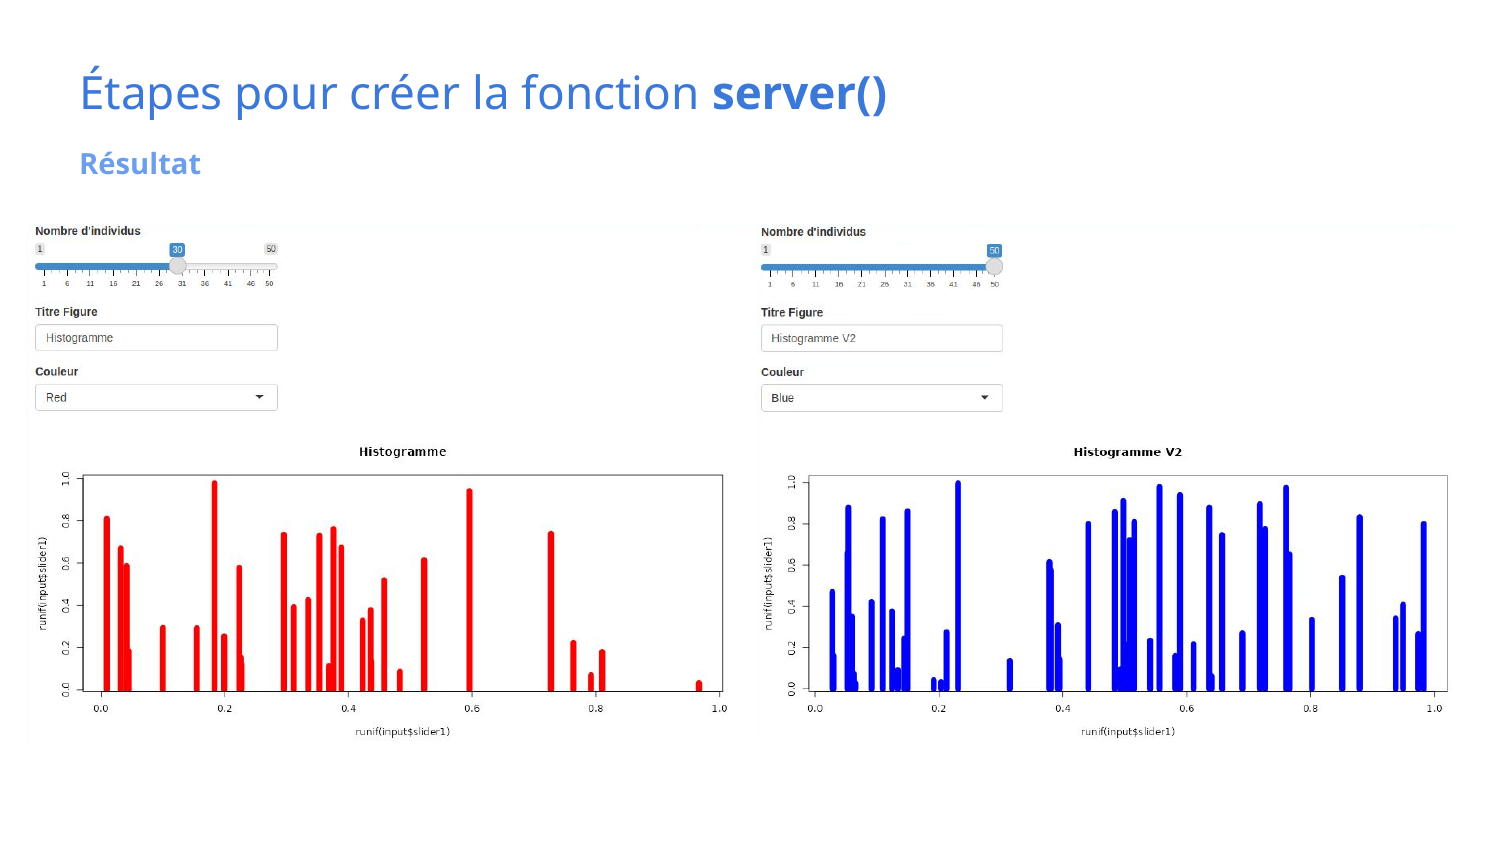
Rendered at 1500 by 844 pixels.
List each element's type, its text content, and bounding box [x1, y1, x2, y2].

text_box Résultat [64, 130, 841, 219]
picture [755, 224, 1456, 744]
picture [26, 223, 751, 744]
title Étapes pour créer la fonction server() [64, 26, 1287, 157]
